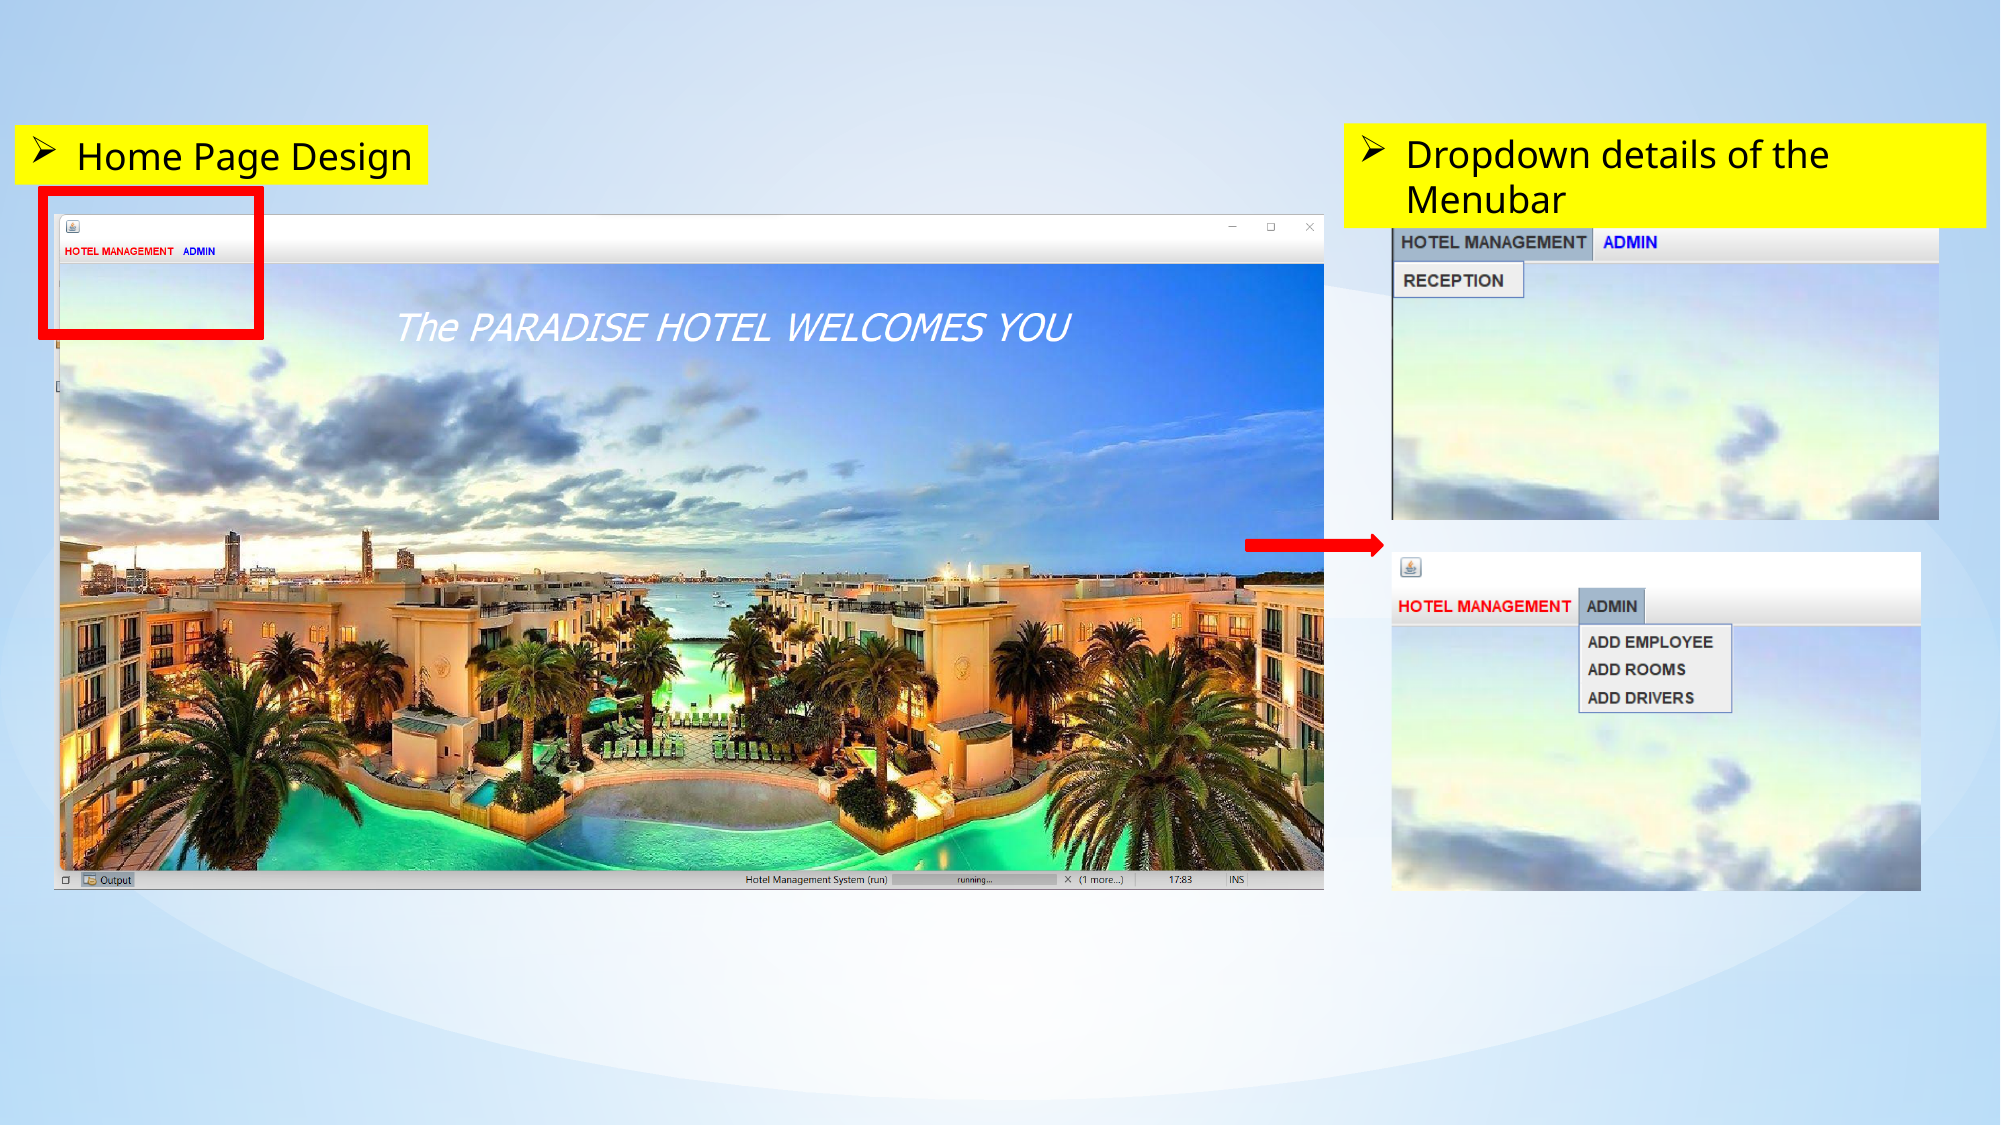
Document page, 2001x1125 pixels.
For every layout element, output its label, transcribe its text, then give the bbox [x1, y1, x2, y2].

text_box [38, 186, 264, 340]
picture [53, 214, 1324, 891]
text_box Home Page Design [14, 125, 429, 185]
text_box [1329, 533, 1384, 557]
picture [1391, 184, 1940, 520]
picture [1391, 552, 1922, 892]
text_box Dropdown details of the Menubar [1344, 123, 1987, 229]
